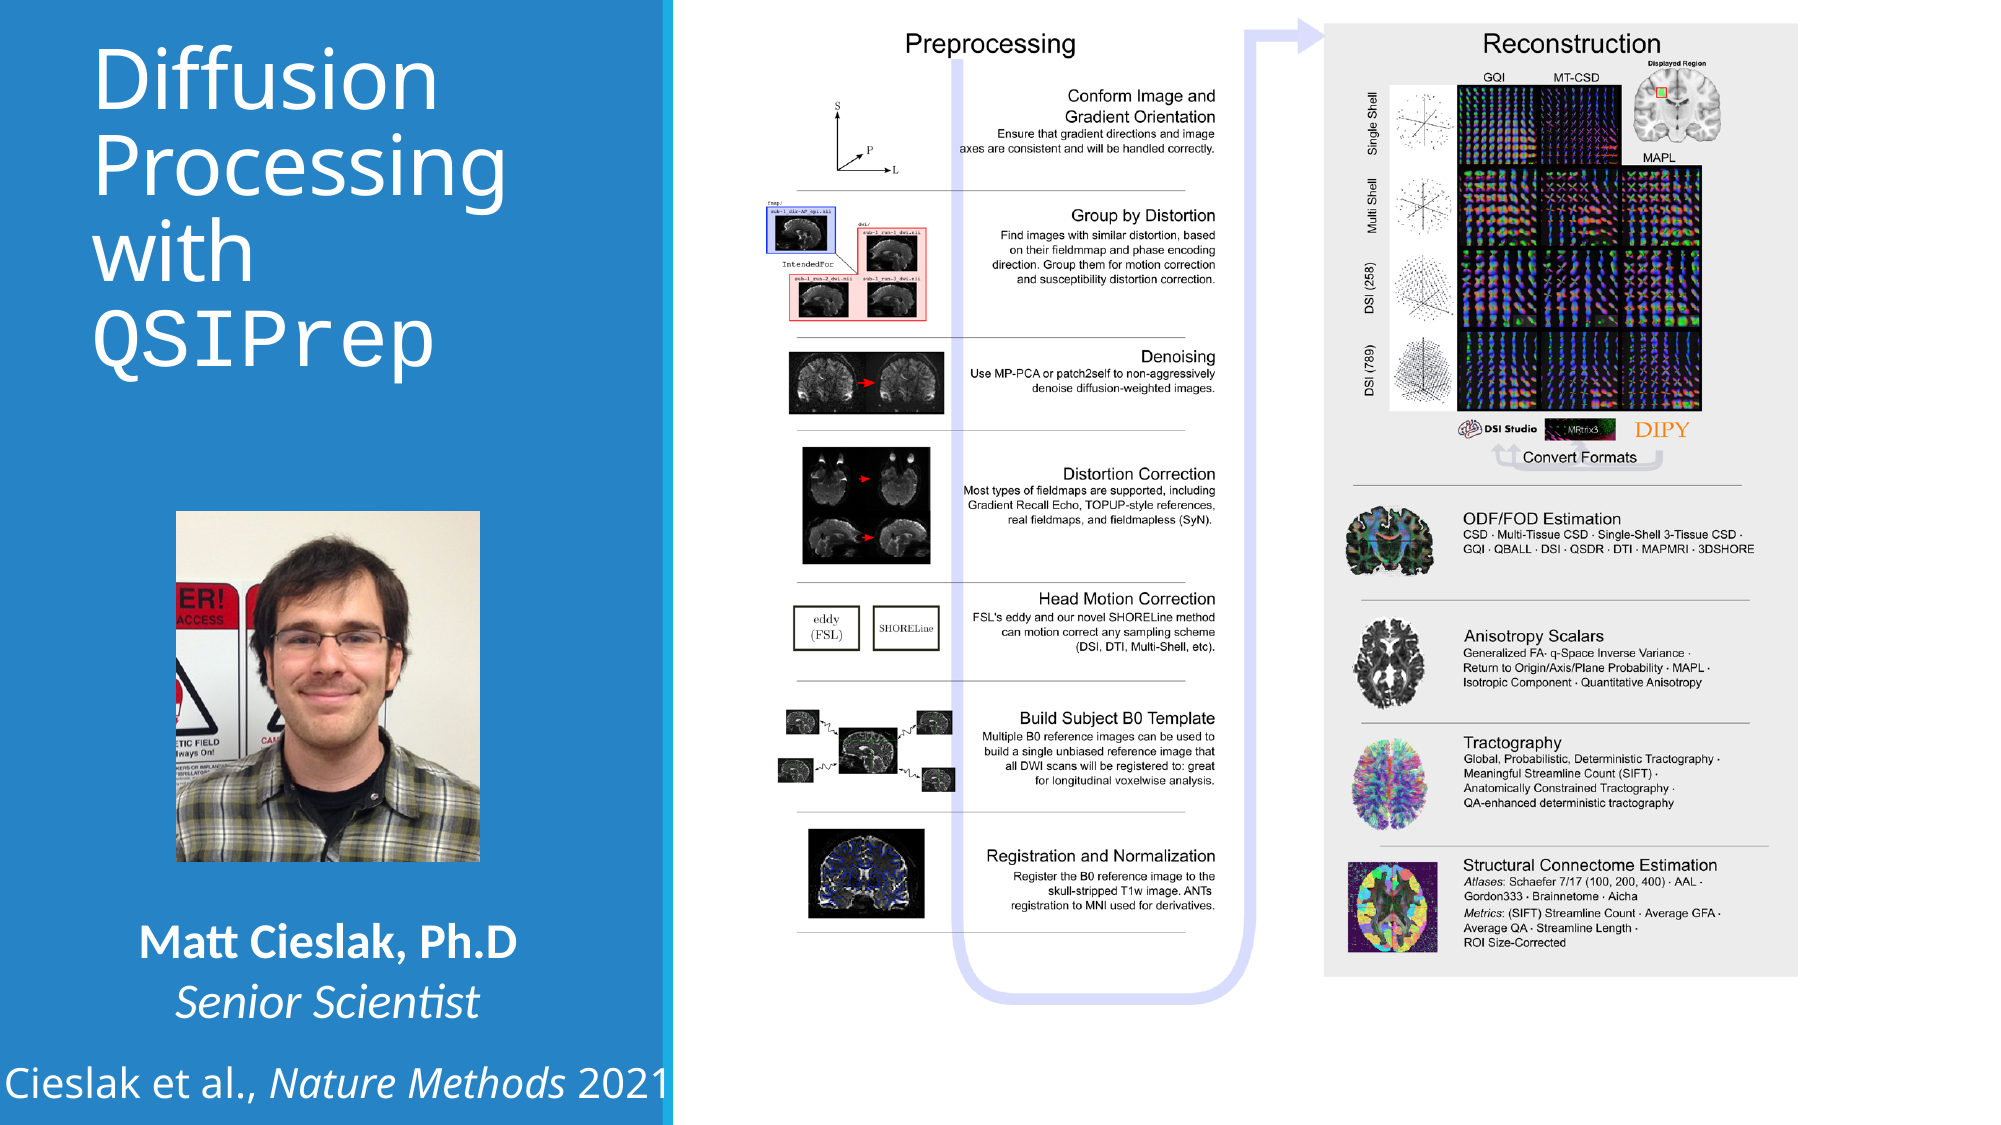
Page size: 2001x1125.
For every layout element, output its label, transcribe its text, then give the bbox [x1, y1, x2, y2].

title Diffusion Processing with QSIPrep [76, 26, 602, 402]
text_box Cieslak et al., Nature Methods 2021 [0, 1049, 689, 1115]
text_box Matt Cieslak, Ph.D Senior Scientist [0, 901, 680, 1037]
picture [766, 17, 1799, 1005]
picture [176, 510, 480, 862]
